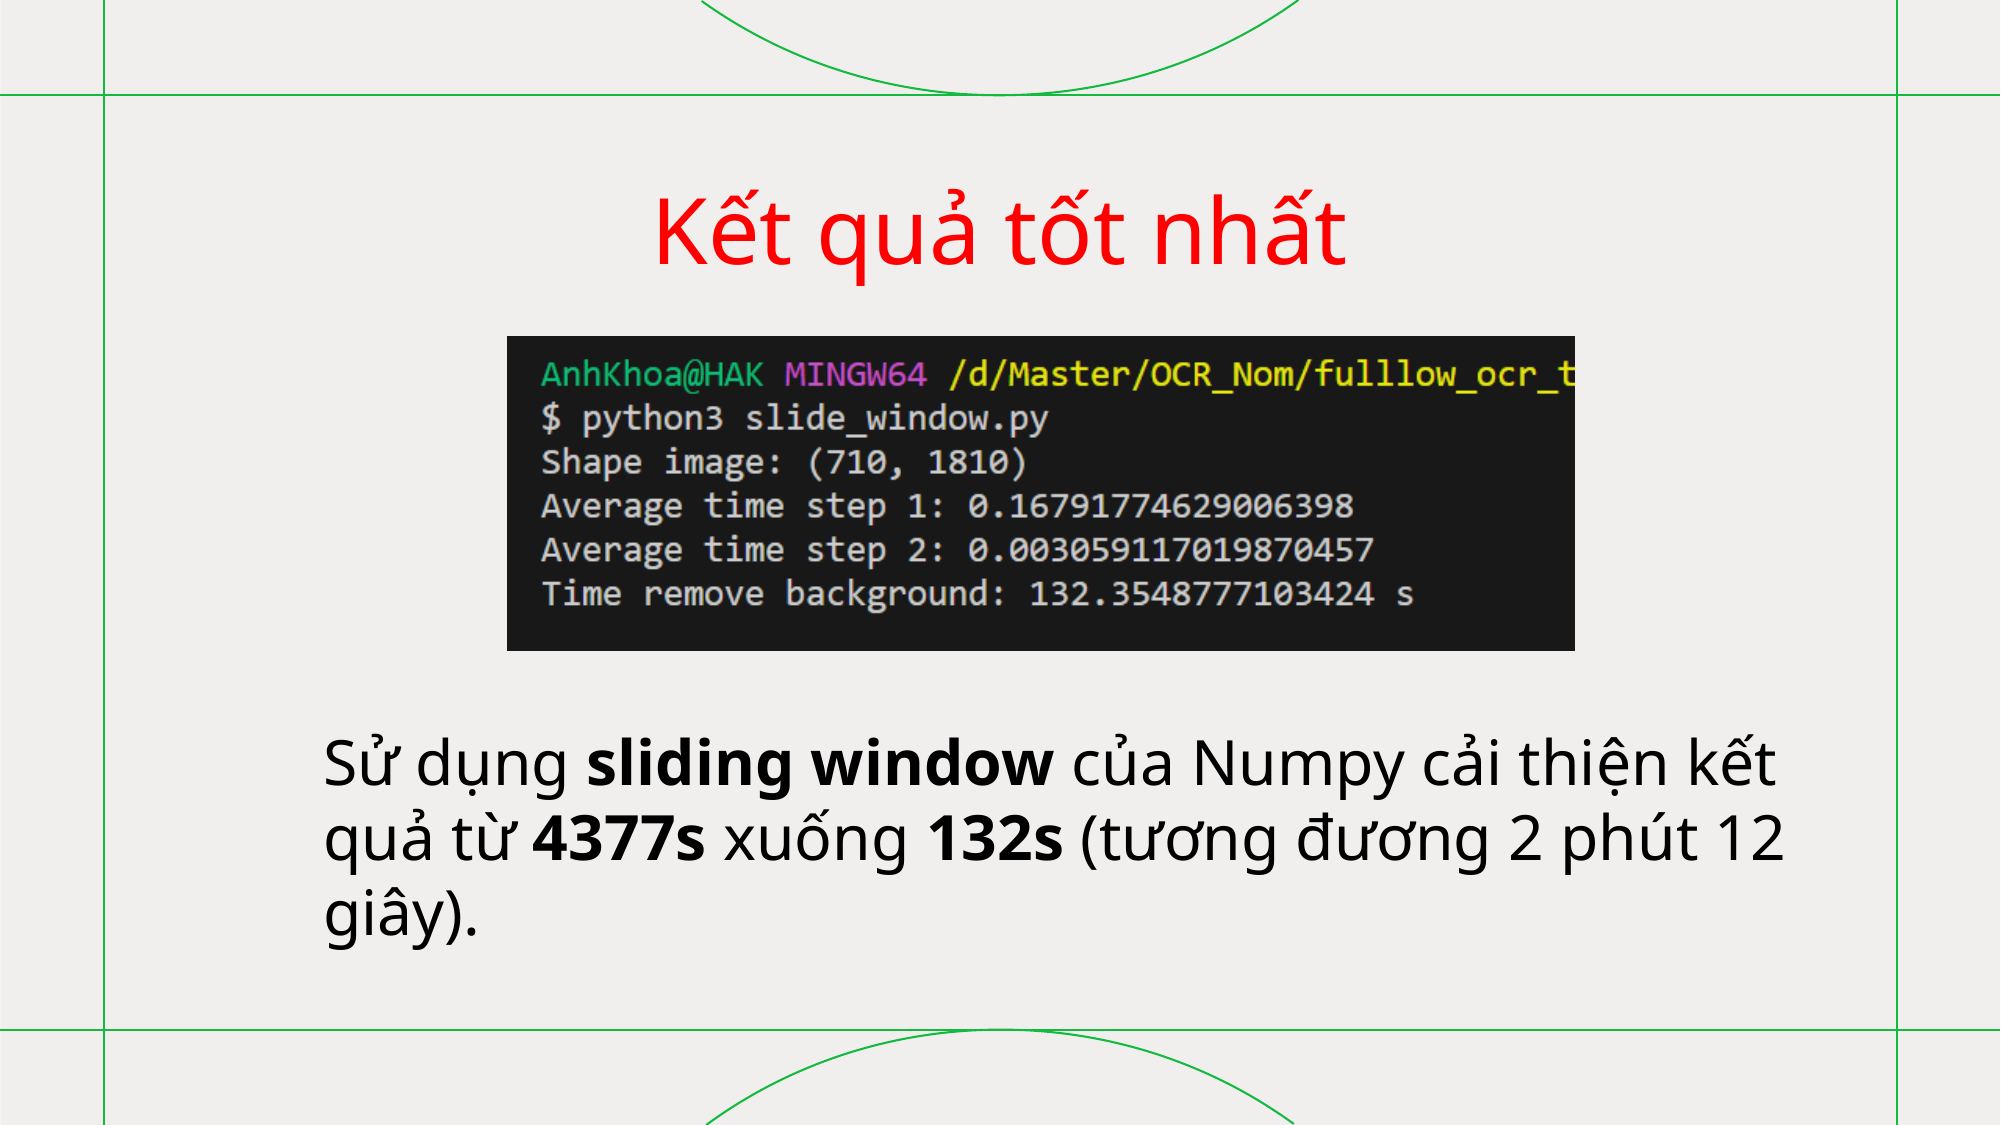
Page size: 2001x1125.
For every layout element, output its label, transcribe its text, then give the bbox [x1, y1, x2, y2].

text_box Sử dụng sliding window của Numpy cải thiện kết quả từ 4377s xuống 132s (tương đương 2 phút 12 giây). [308, 715, 1820, 955]
picture [507, 336, 1575, 651]
title Kết quả tốt nhất [137, 119, 1863, 337]
